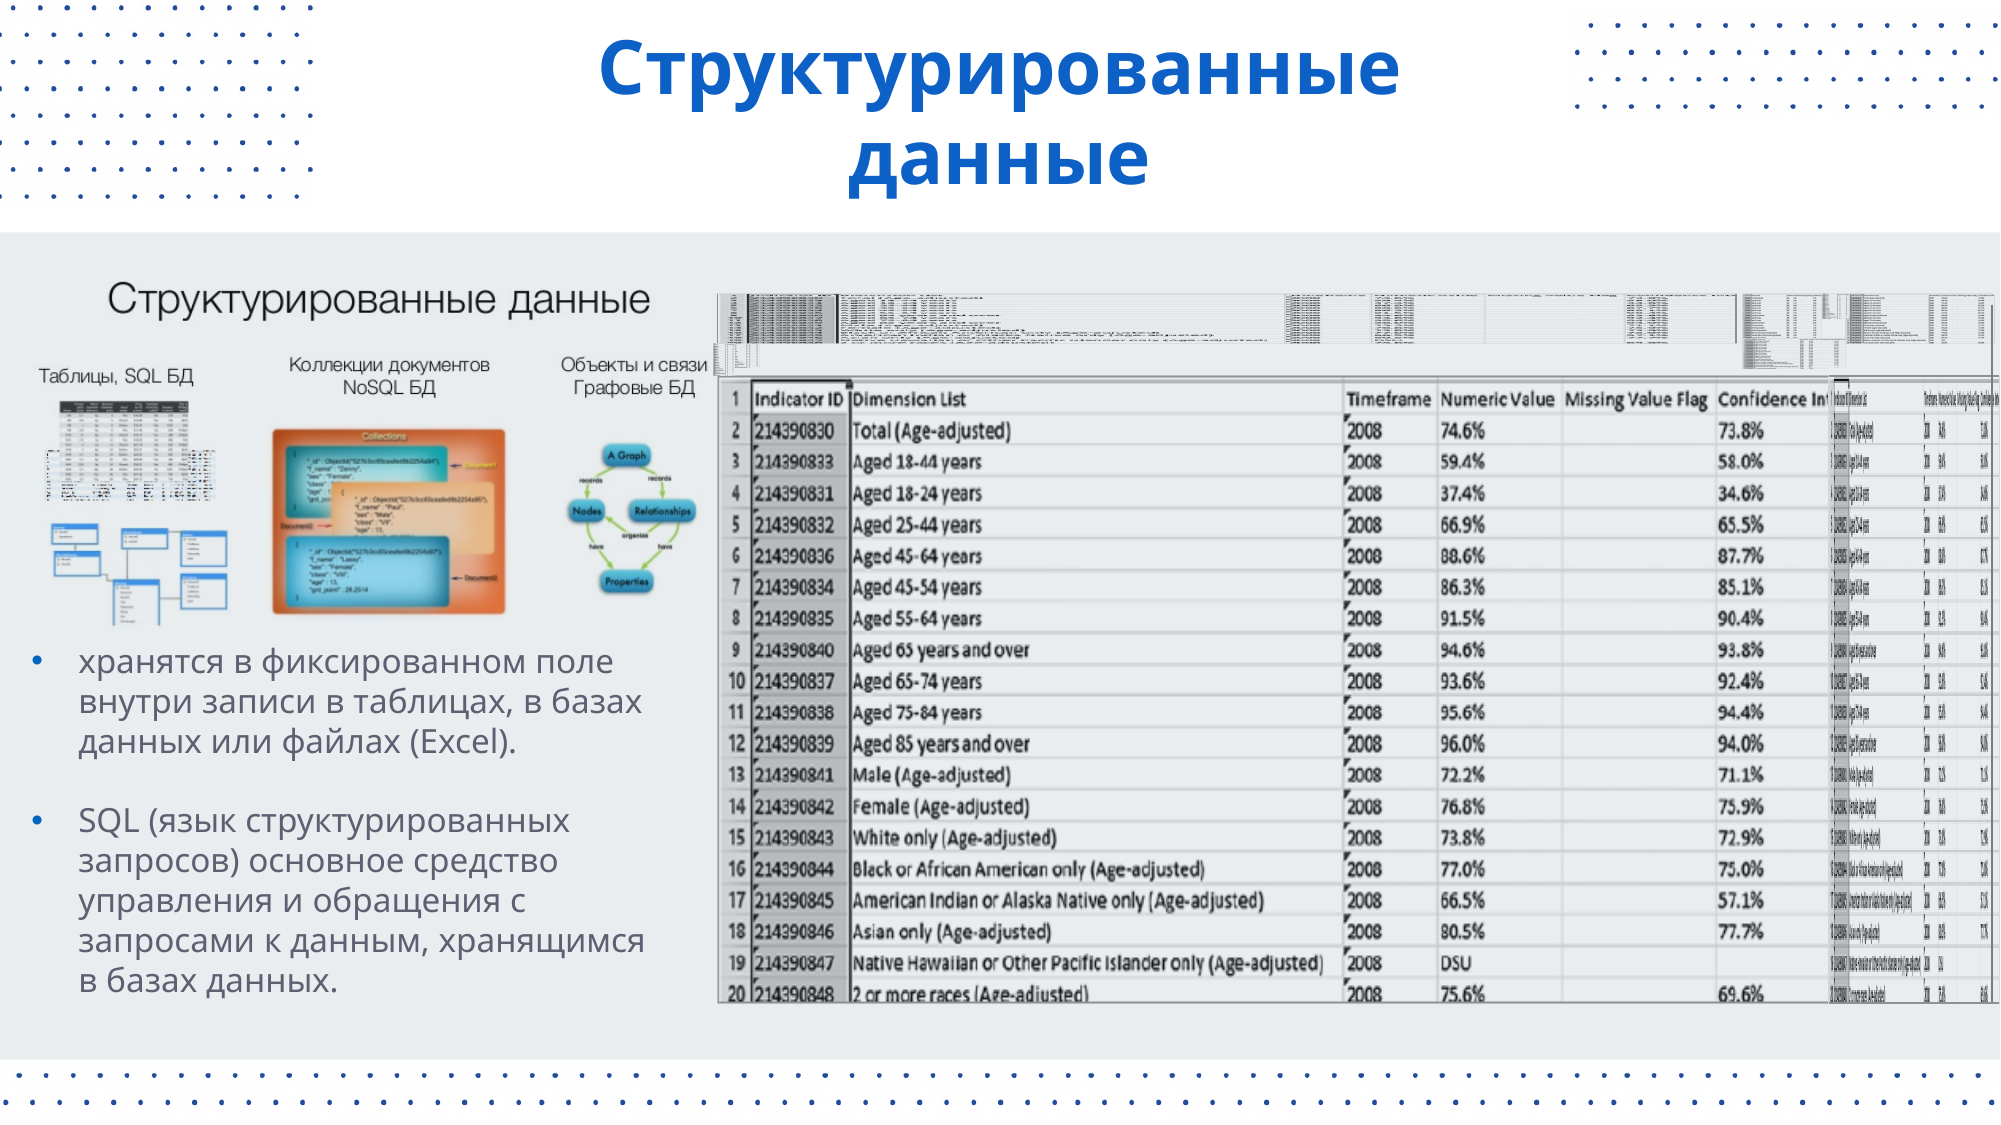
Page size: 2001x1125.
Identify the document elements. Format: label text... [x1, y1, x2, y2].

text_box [0, 1060, 2000, 1121]
picture [0, 232, 2000, 1060]
picture [0, 0, 315, 211]
picture [1570, 10, 2000, 120]
text_box Структурированные данные [582, 11, 1418, 207]
